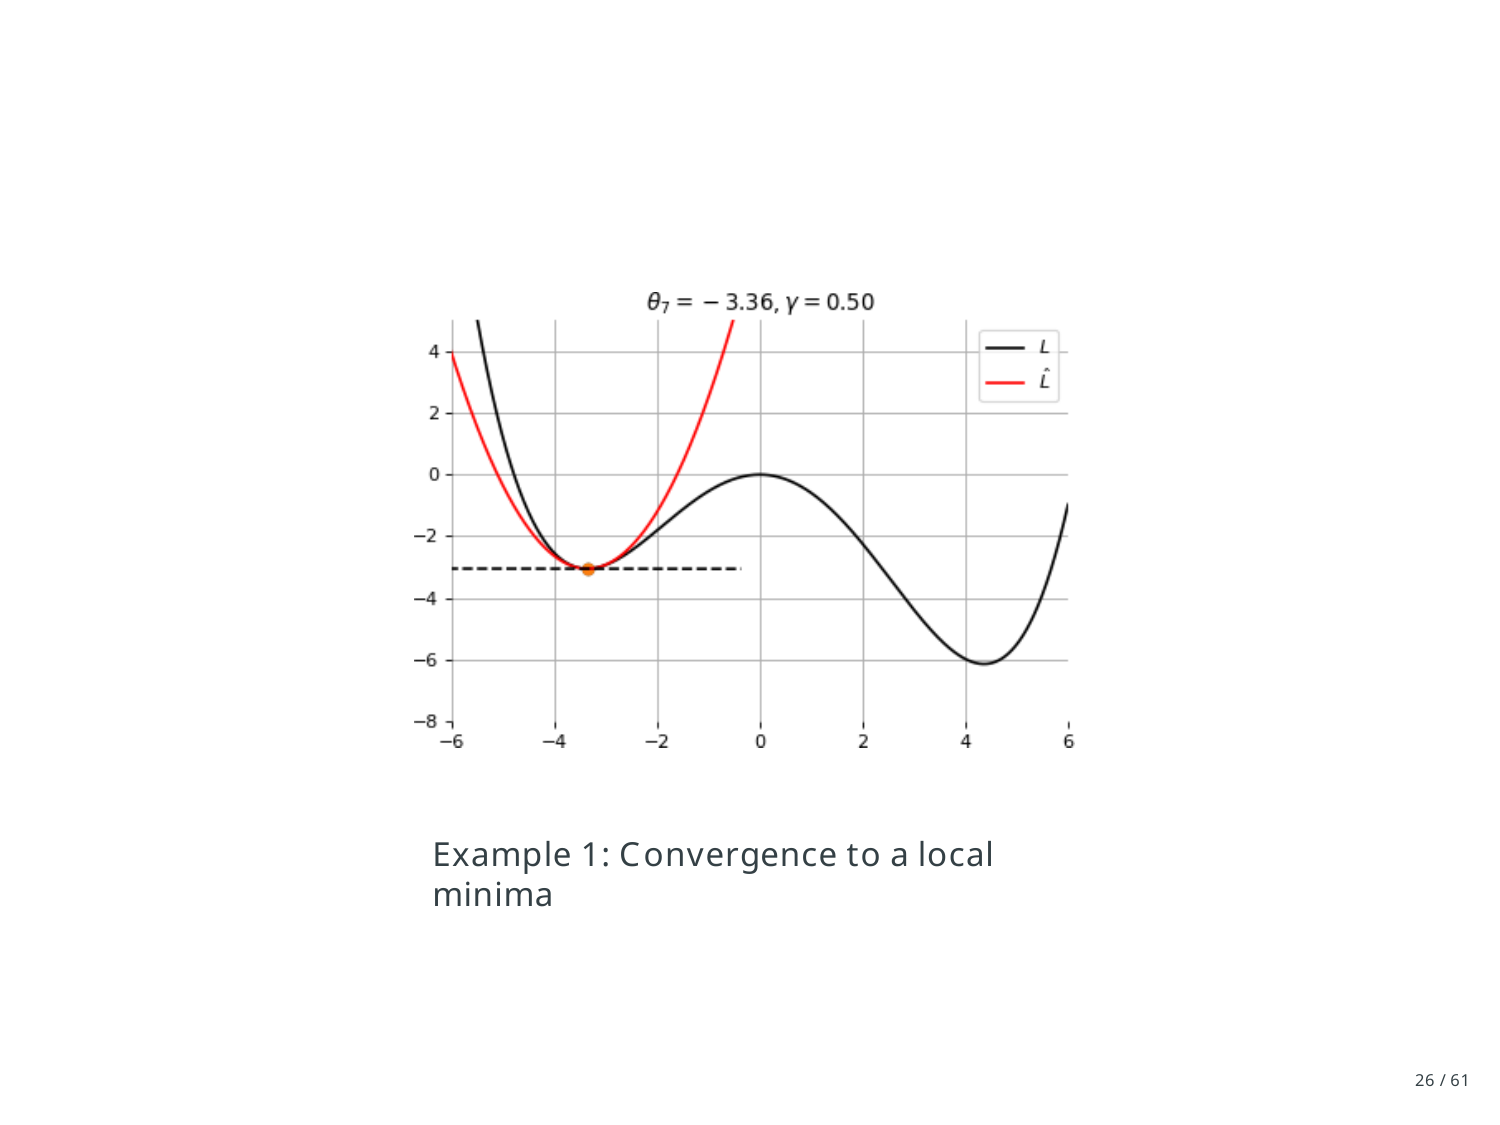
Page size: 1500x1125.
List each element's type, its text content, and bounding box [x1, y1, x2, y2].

picture [414, 292, 1075, 748]
text_box Example 1: Convergence to a local minima [430, 830, 1069, 914]
text_box 26 / 61 [1412, 1068, 1471, 1091]
